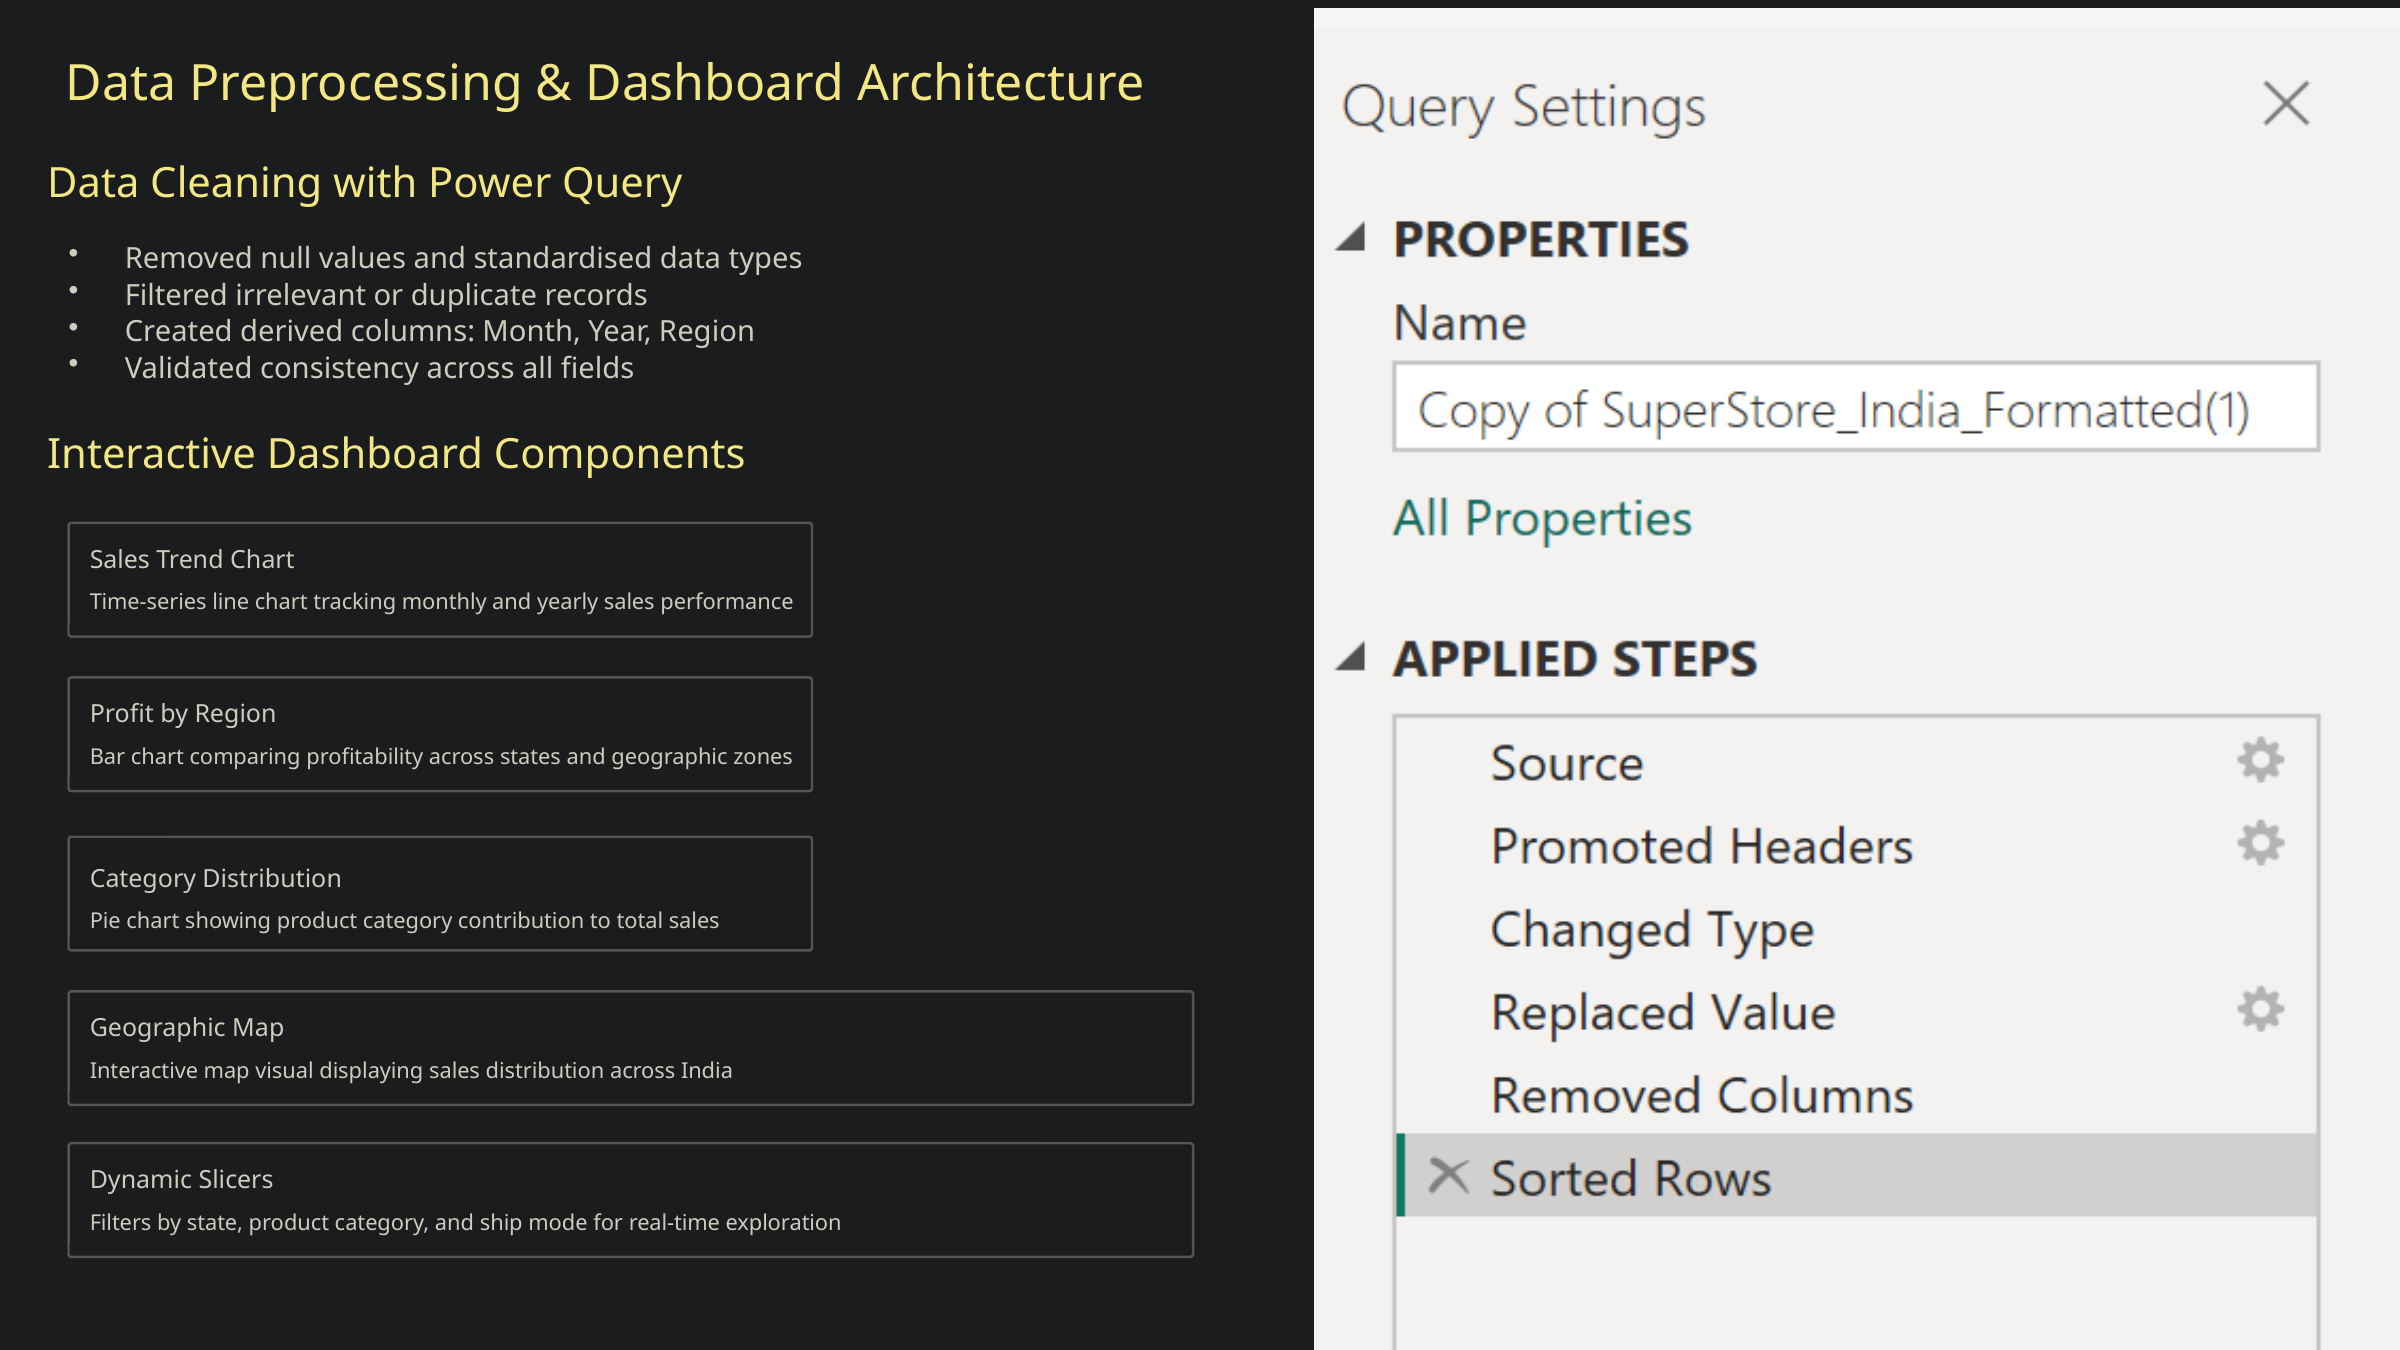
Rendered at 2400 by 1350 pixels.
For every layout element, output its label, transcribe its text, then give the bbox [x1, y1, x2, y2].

text_box Validated consistency across all fields [68, 355, 1180, 386]
text_box Sales Trend Chart [89, 544, 326, 574]
text_box Created derived columns: Month, Year, Region [68, 318, 1180, 349]
text_box [68, 1143, 1194, 1257]
text_box Bar chart comparing profitability across states and geographic zones [89, 739, 791, 770]
text_box Interactive map visual displaying sales distribution across India [89, 1053, 1172, 1084]
text_box Pie chart showing product category contribution to total sales [89, 903, 791, 934]
text_box [68, 677, 813, 792]
text_box Profit by Region [89, 698, 326, 729]
text_box Geographic Map [89, 1012, 326, 1043]
text_box Filtered irrelevant or duplicate records [68, 281, 1180, 312]
text_box Time-series line chart tracking monthly and yearly sales performance [89, 585, 791, 616]
text_box [68, 522, 813, 637]
text_box Data Cleaning with Power Query [47, 176, 418, 206]
text_box Filters by state, product category, and ship mode for real-time exploration [89, 1205, 1172, 1236]
text_box Dynamic Slicers [89, 1164, 326, 1194]
text_box [68, 836, 813, 951]
text_box Interactive Dashboard Components [47, 447, 453, 477]
text_box Data Preprocessing & Dashboard Architecture [65, 51, 1122, 111]
text_box Removed null values and standardised data types [68, 245, 1180, 276]
picture [1314, 8, 2400, 1350]
text_box Category Distribution [89, 862, 335, 893]
text_box [68, 991, 1194, 1105]
